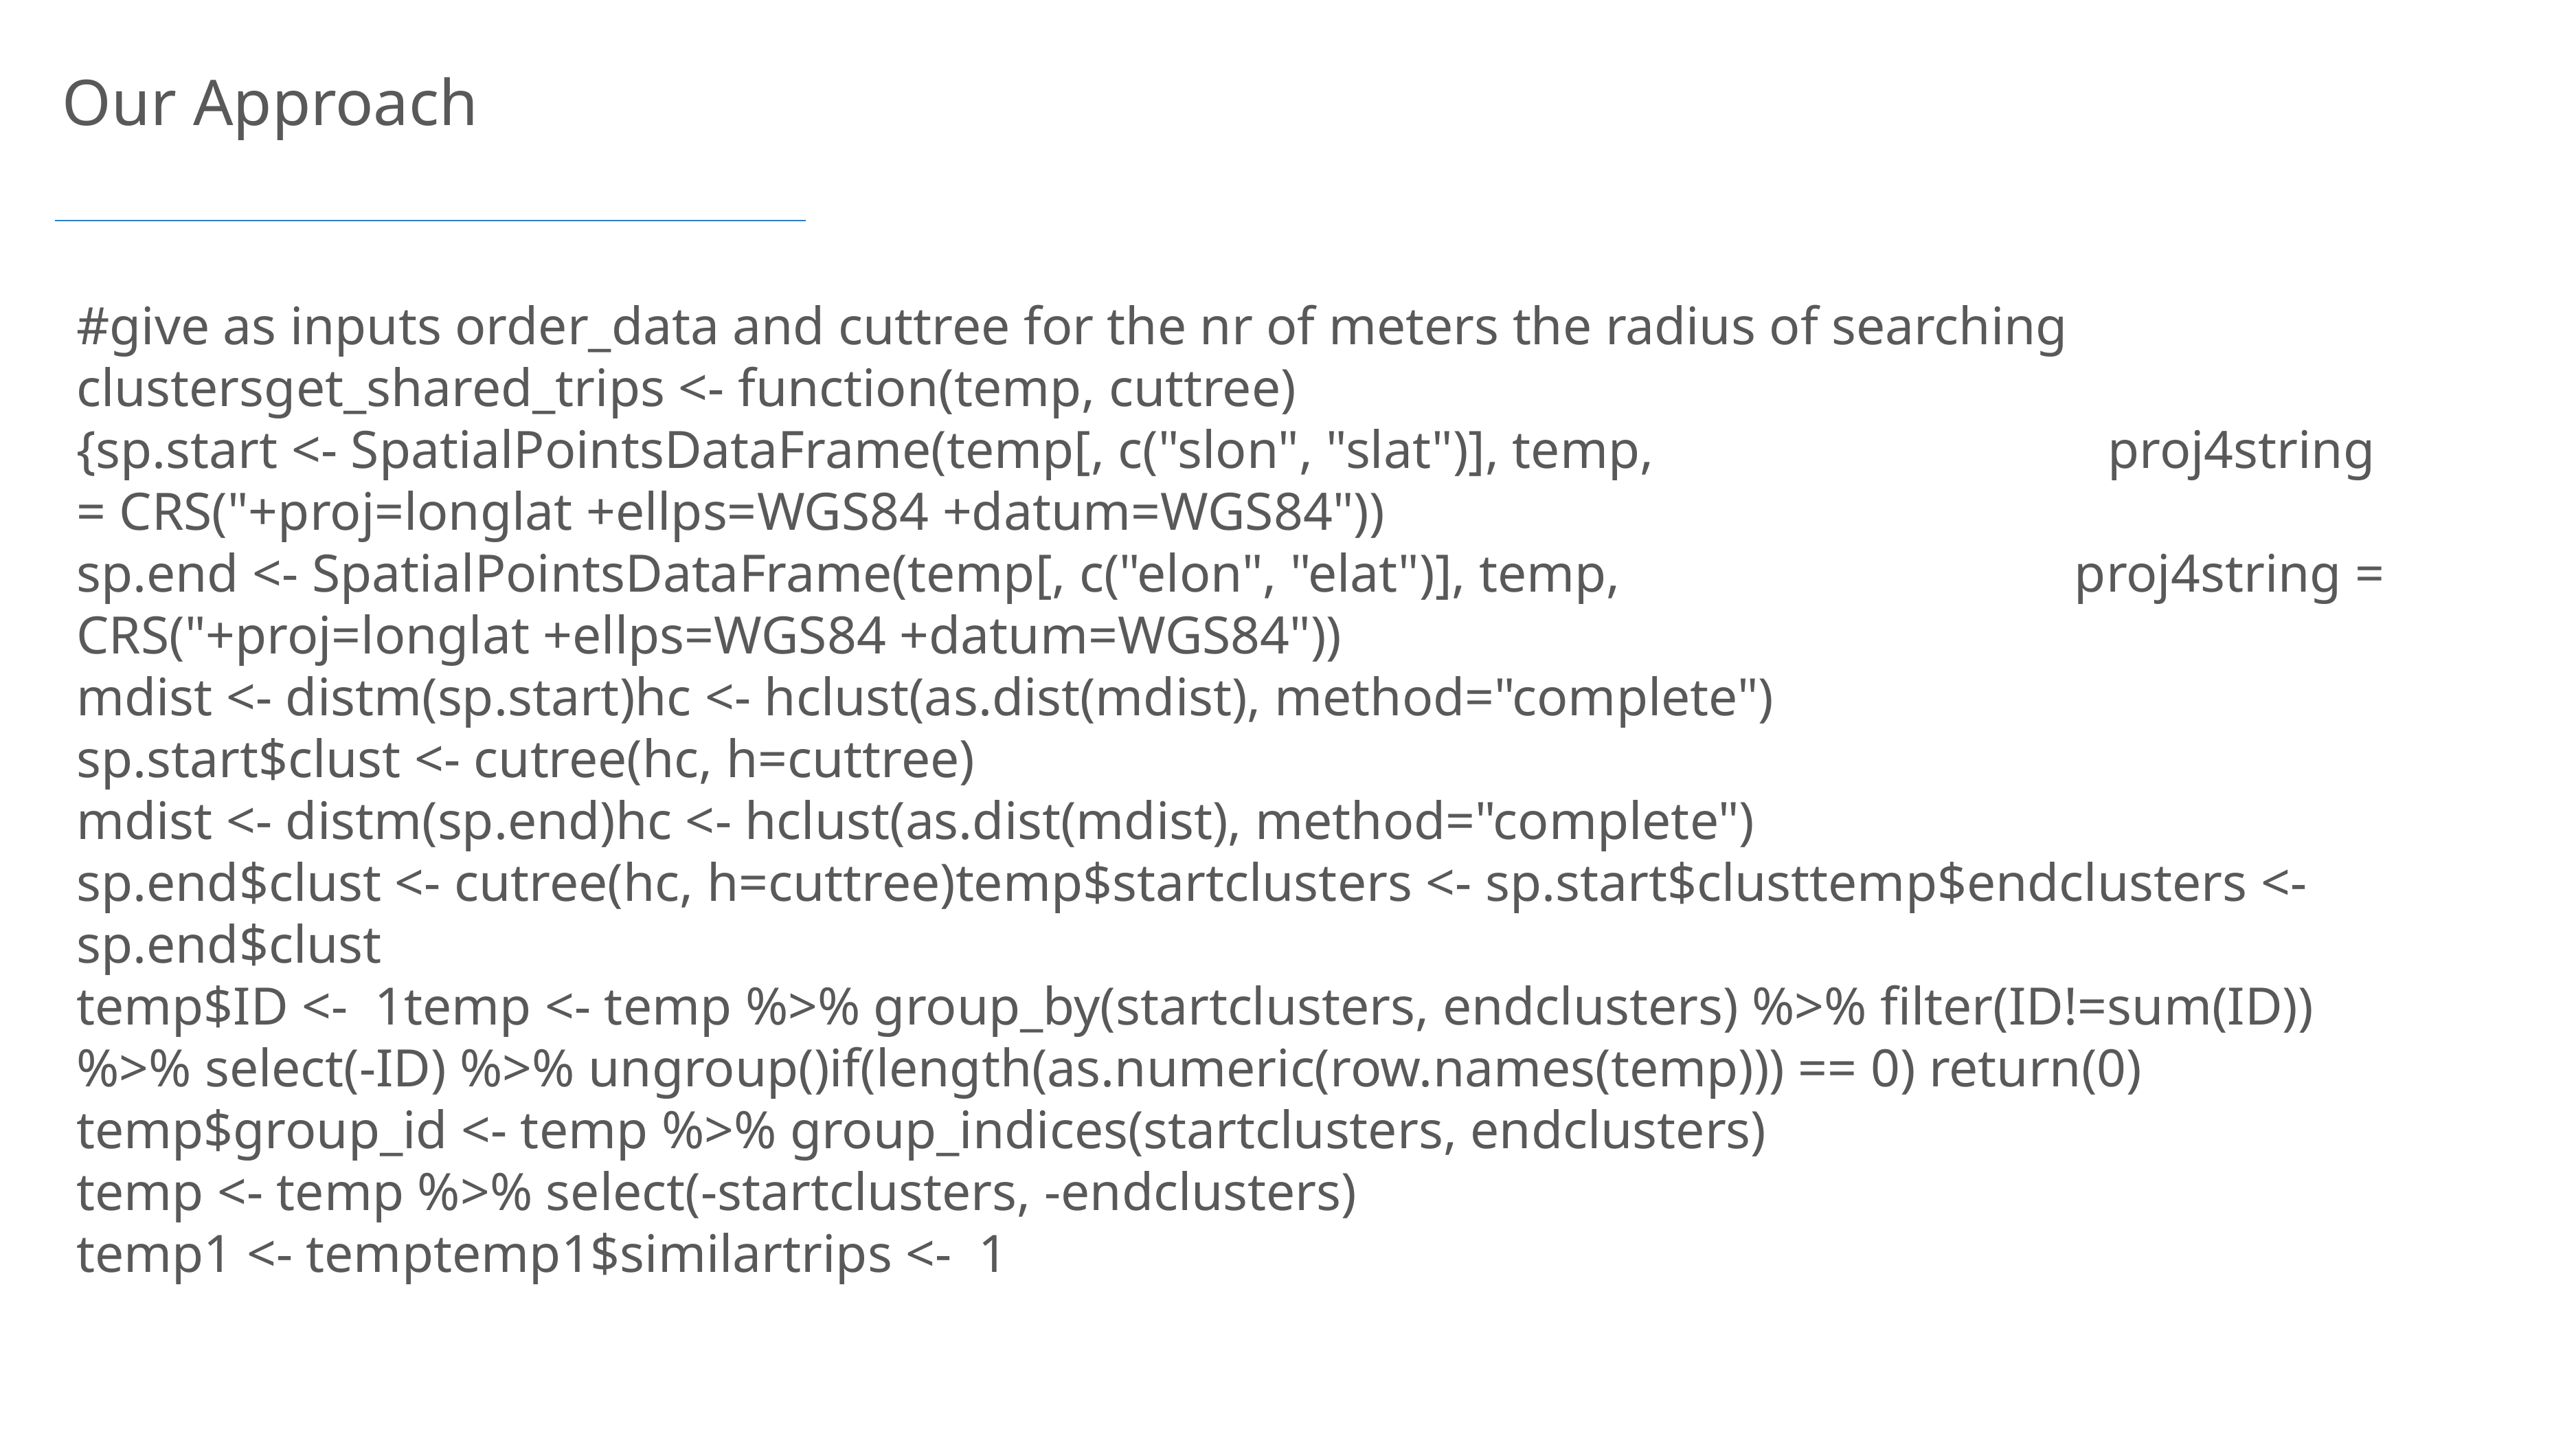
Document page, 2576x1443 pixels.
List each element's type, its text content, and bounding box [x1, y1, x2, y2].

text_box Our Approach [54, 24, 2004, 153]
text_box #give as inputs order_data and cuttree for the nr of meters the radius of searching clustersget_shared_trips <- function(temp, cuttree) {sp.start <- SpatialPointsDataFrame(temp[, c("slon", "slat")], temp, proj4string = CRS("+proj=longlat +ellps=WGS84 +datum=WGS84")) sp.end <- SpatialPointsDataFrame(temp[, c("elon", "elat")], temp, proj4string = CRS("+proj=longlat +ellps=WGS84 +datum=WGS84")) mdist <- distm(sp.start)hc <- hclust(as.dist(mdist), method="complete") sp.start$clust <- cutree(hc, h=cuttree) mdist <- distm(sp.end)hc <- hclust(as.dist(mdist), method="complete") sp.end$clust <- cutree(hc, h=cuttree)temp$startclusters <- sp.start$clusttemp$endclusters <- sp.end$clust temp$ID <- 1temp <- temp %>% group_by(startclusters, endclusters) %>% filter(ID!=sum(ID)) %>% select(-ID) %>% ungroup()if(length(as.numeric(row.names(temp))) == 0) return(0) temp$group_id <- temp %>% group_indices(startclusters, endclusters) temp <- temp %>% select(-startclusters, -endclusters) temp1 <- temptemp1$similartrips <- 1 [66, 287, 2405, 1411]
